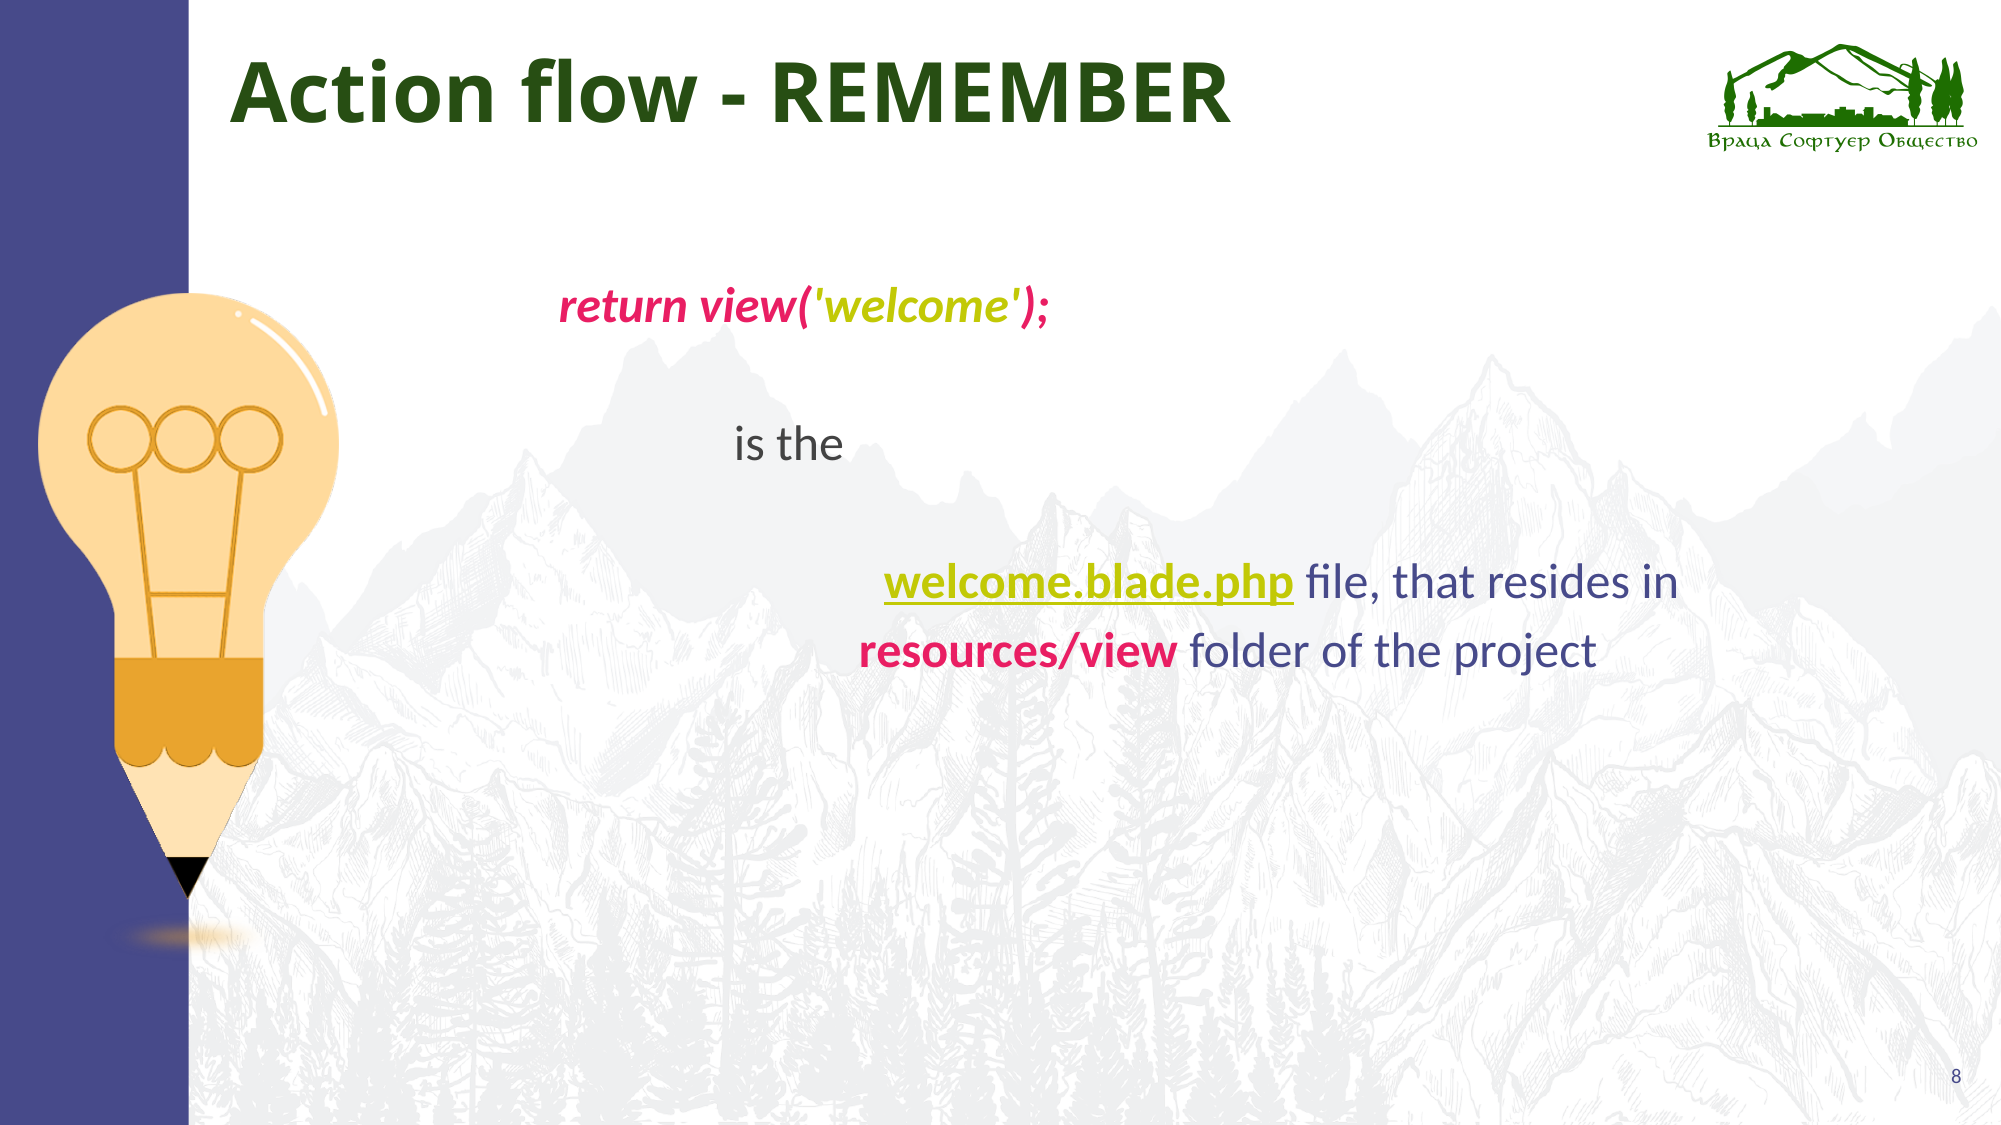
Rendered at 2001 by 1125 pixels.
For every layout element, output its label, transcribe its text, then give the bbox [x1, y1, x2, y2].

picture [1703, 19, 1981, 165]
slide_number 8 [1897, 1049, 1968, 1101]
picture [38, 293, 338, 961]
title Action flow - REMEMBER [212, 16, 1591, 162]
list return view('welcome'); is the welcome.blade.php file, that resides in resources/view folder of the project [338, 183, 1968, 1050]
